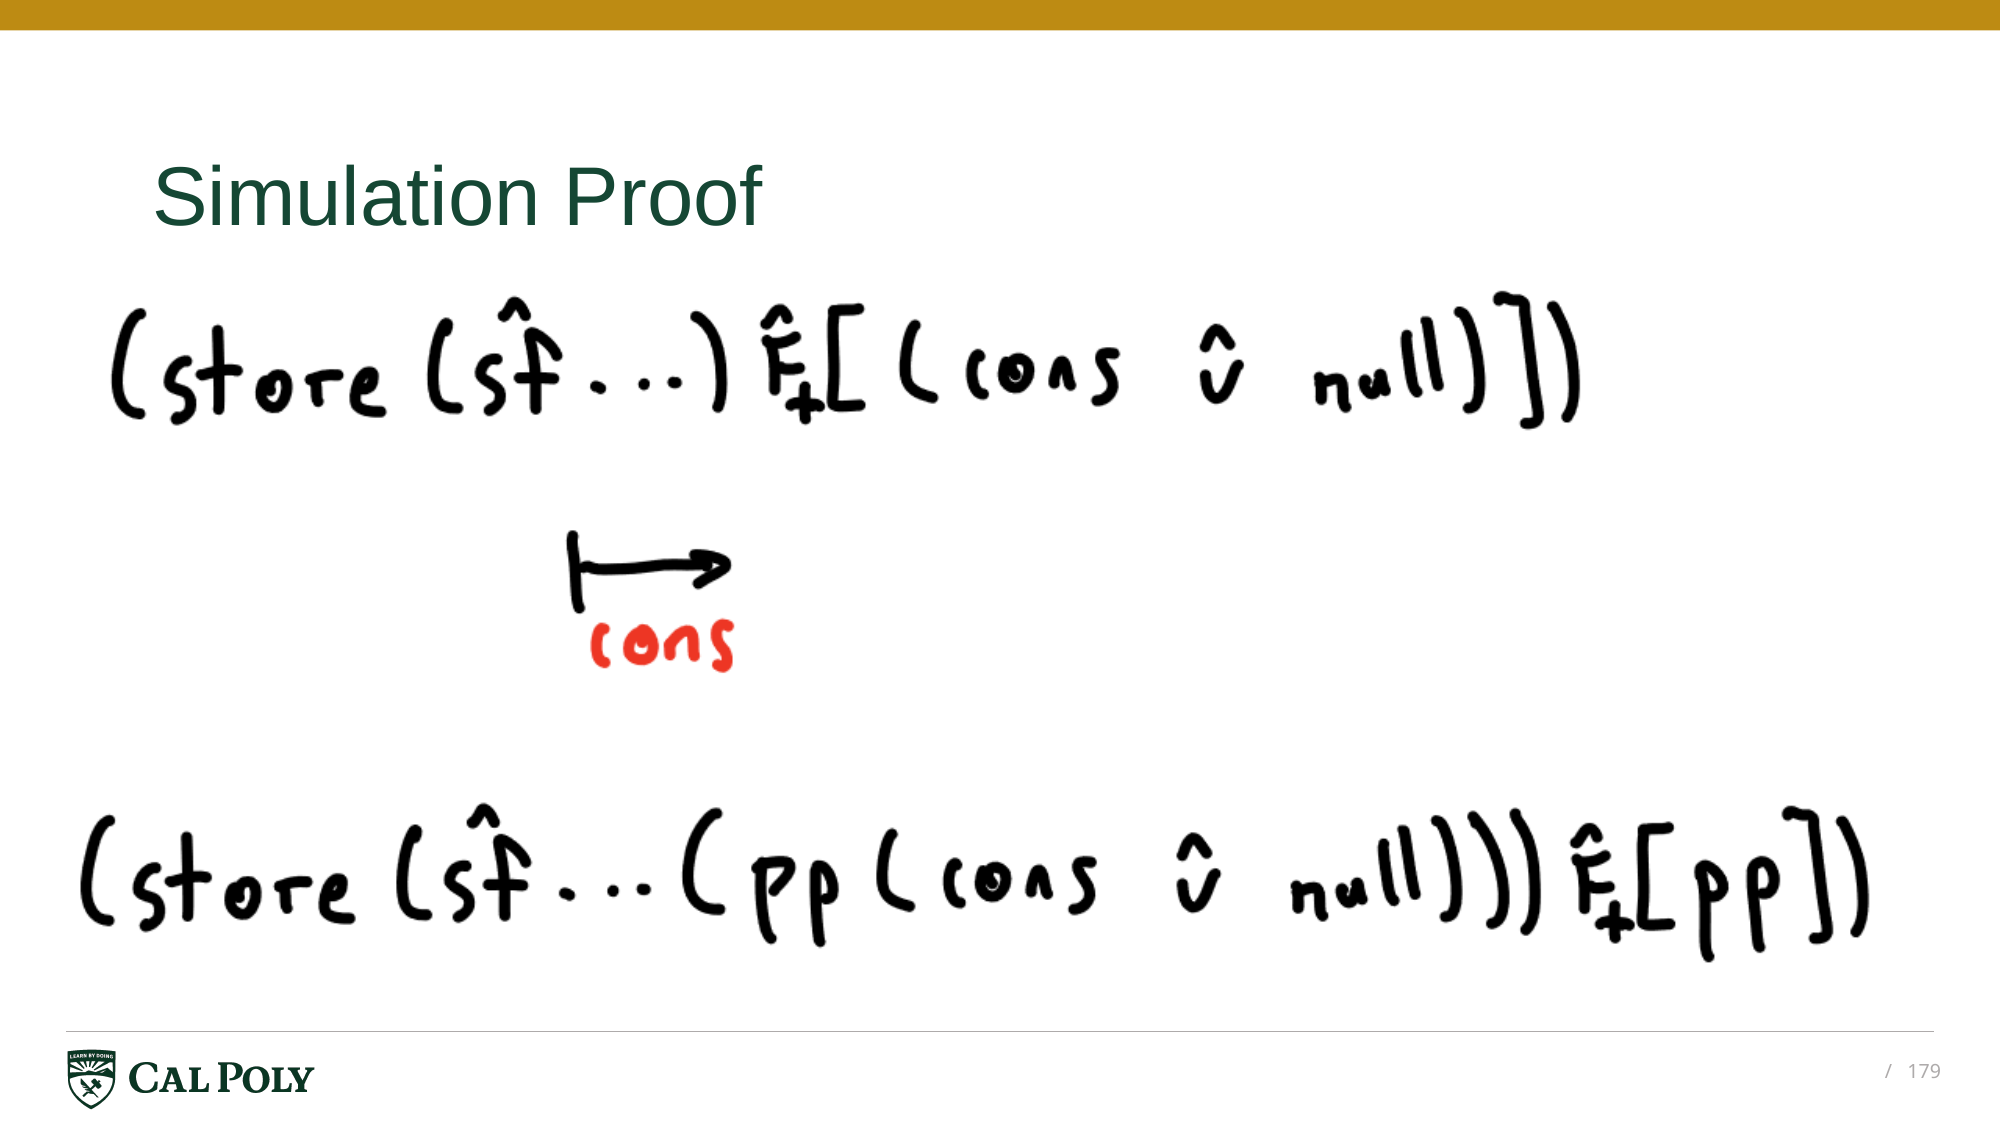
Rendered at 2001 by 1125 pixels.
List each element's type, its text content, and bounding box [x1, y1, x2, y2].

picture [43, 1025, 338, 1125]
slide_number / 179 [1866, 1041, 1956, 1102]
picture [47, 249, 1957, 997]
title Simulation Proof [137, 147, 1888, 249]
